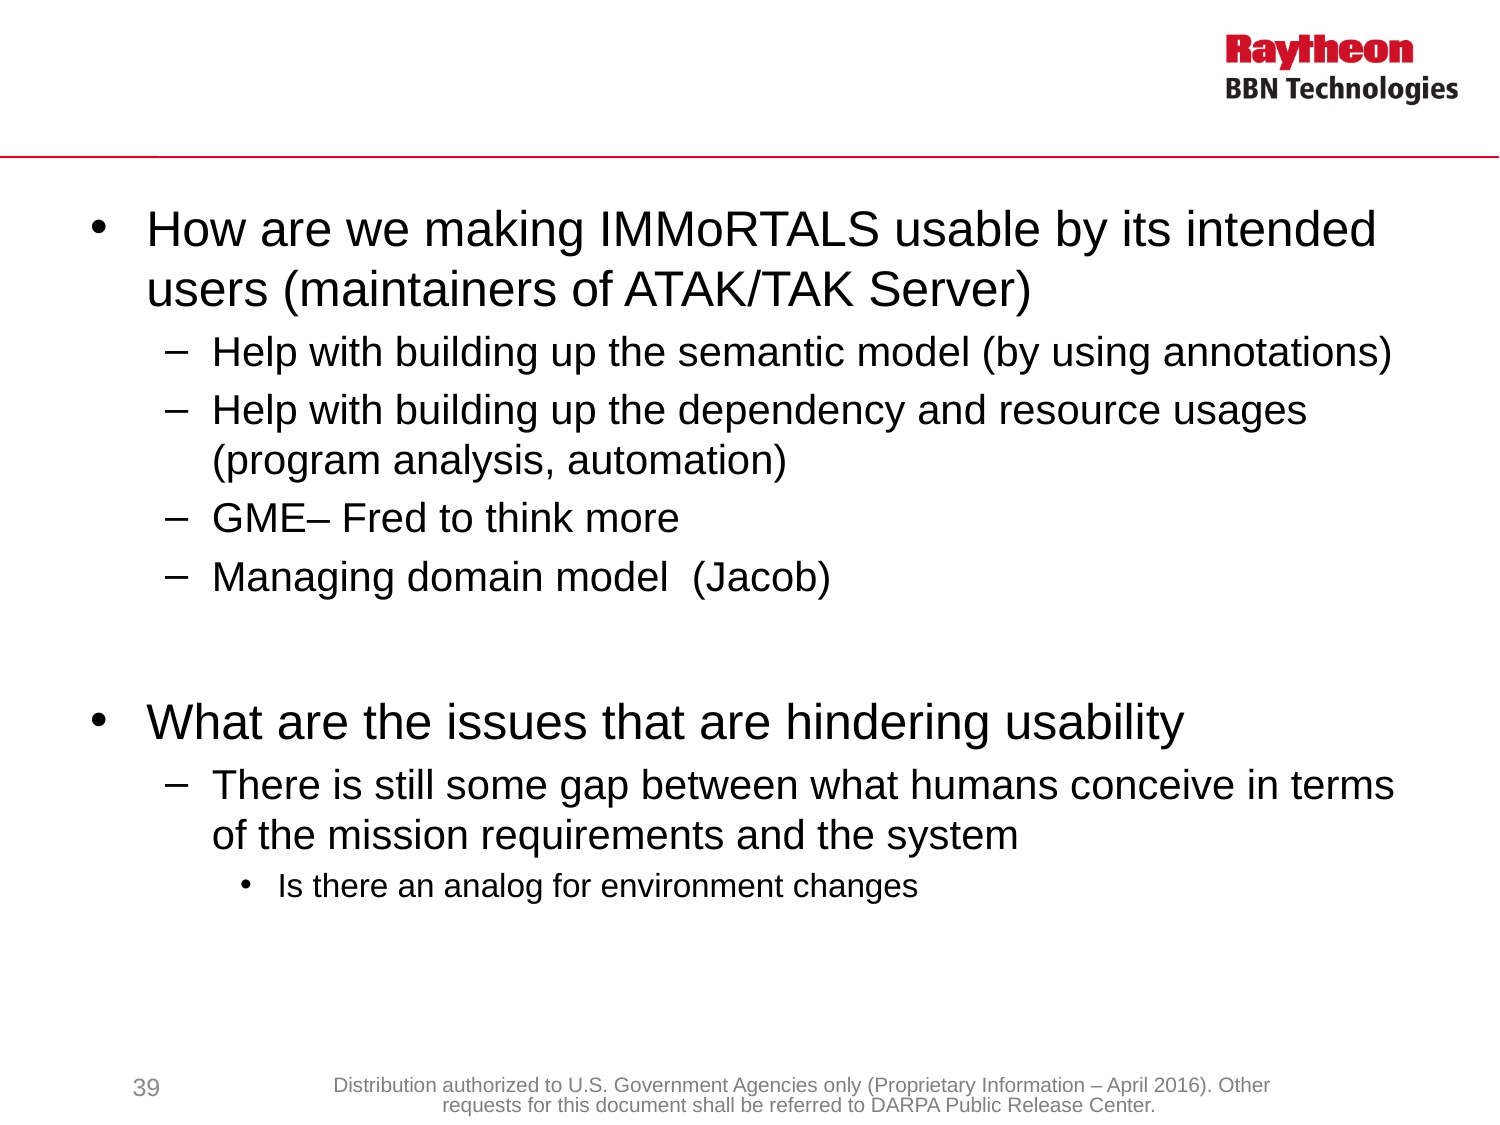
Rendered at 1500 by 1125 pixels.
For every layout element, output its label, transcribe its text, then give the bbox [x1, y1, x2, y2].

slide_number 39 [42, 1056, 251, 1116]
picture [1222, 31, 1460, 108]
list How are we making IMMoRTALS usable by its intended users (maintainers of ATAK/TAK Server) Help with building up the semantic model (by using annotations) Help with building up the dependency and resource usages (program analysis, automation) GME– Fred to think more Managing domain model (Jacob) What are the issues that are hindering usability There is still some gap between what humans conceive in terms of the mission requirements and the system Is there an analog for environment changes [74, 188, 1426, 932]
